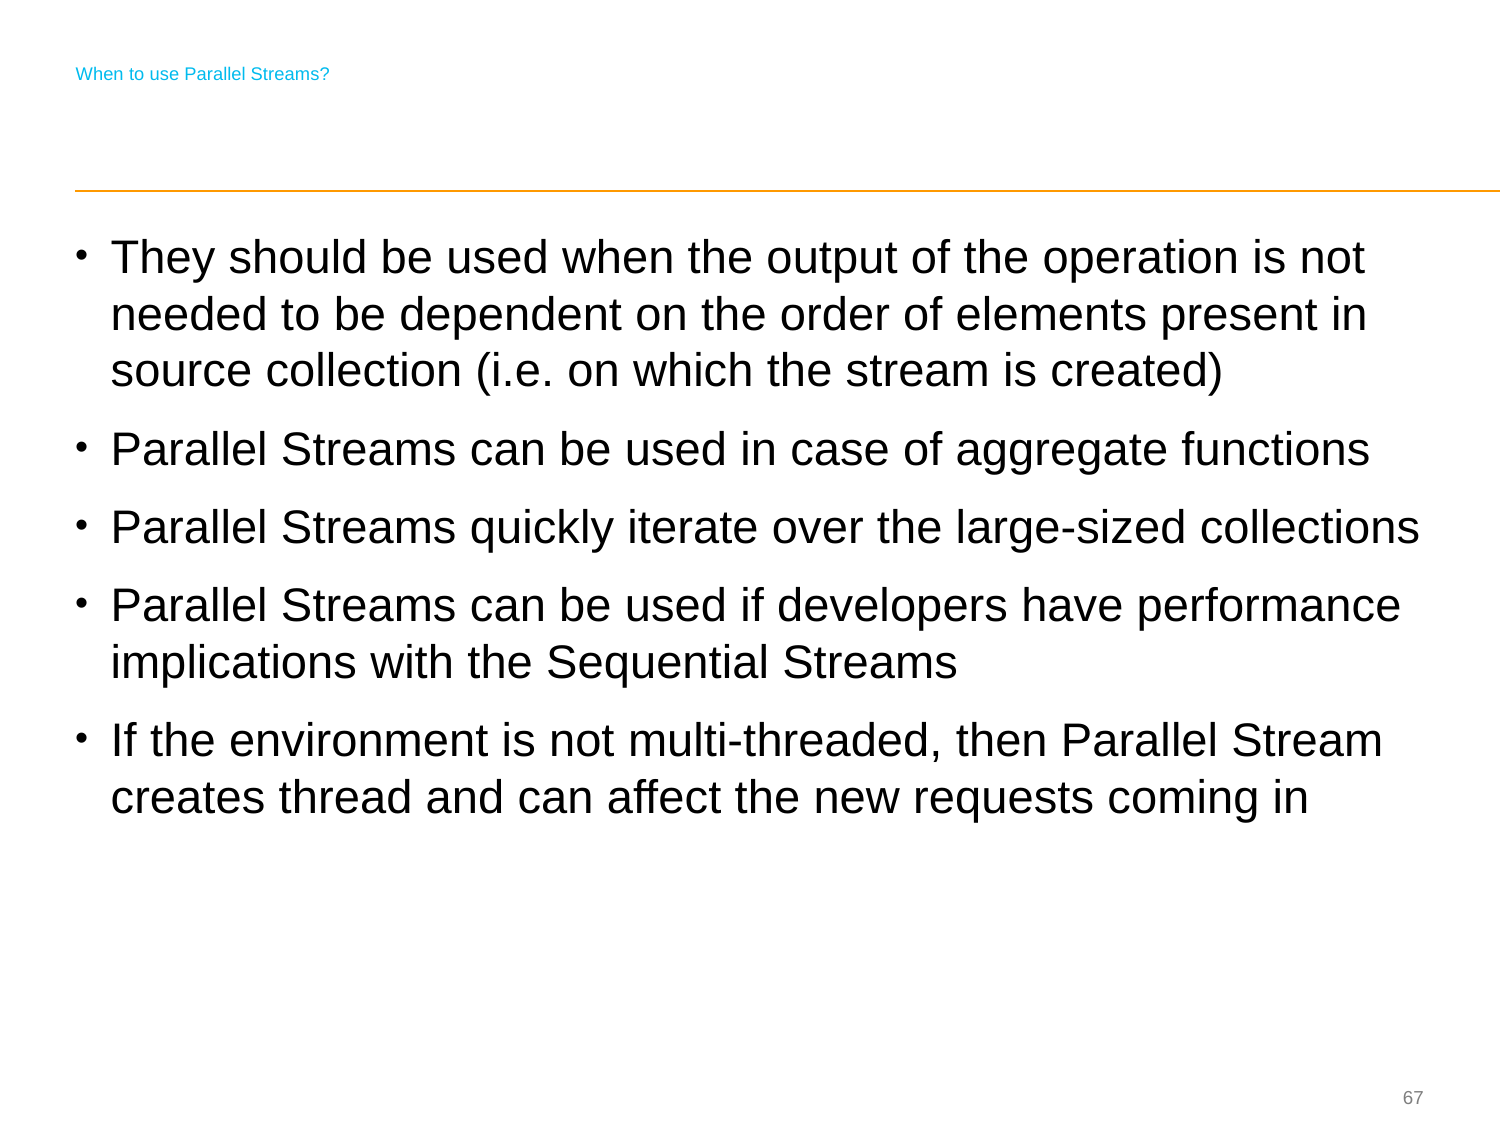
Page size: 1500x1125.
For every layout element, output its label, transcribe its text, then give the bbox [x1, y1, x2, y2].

title When to use Parallel Streams? [75, 27, 1422, 157]
list They should be used when the output of the operation is not needed to be dependent on the order of elements present in source collection (i.e. on which the stream is created) Parallel Streams can be used in case of aggregate functions Parallel Streams quickly iterate over the large-sized collections Parallel Streams can be used if developers have performance implications with the Sequential Streams If the environment is not multi-threaded, then Parallel Stream creates thread and can affect the new requests coming in [75, 226, 1425, 1018]
